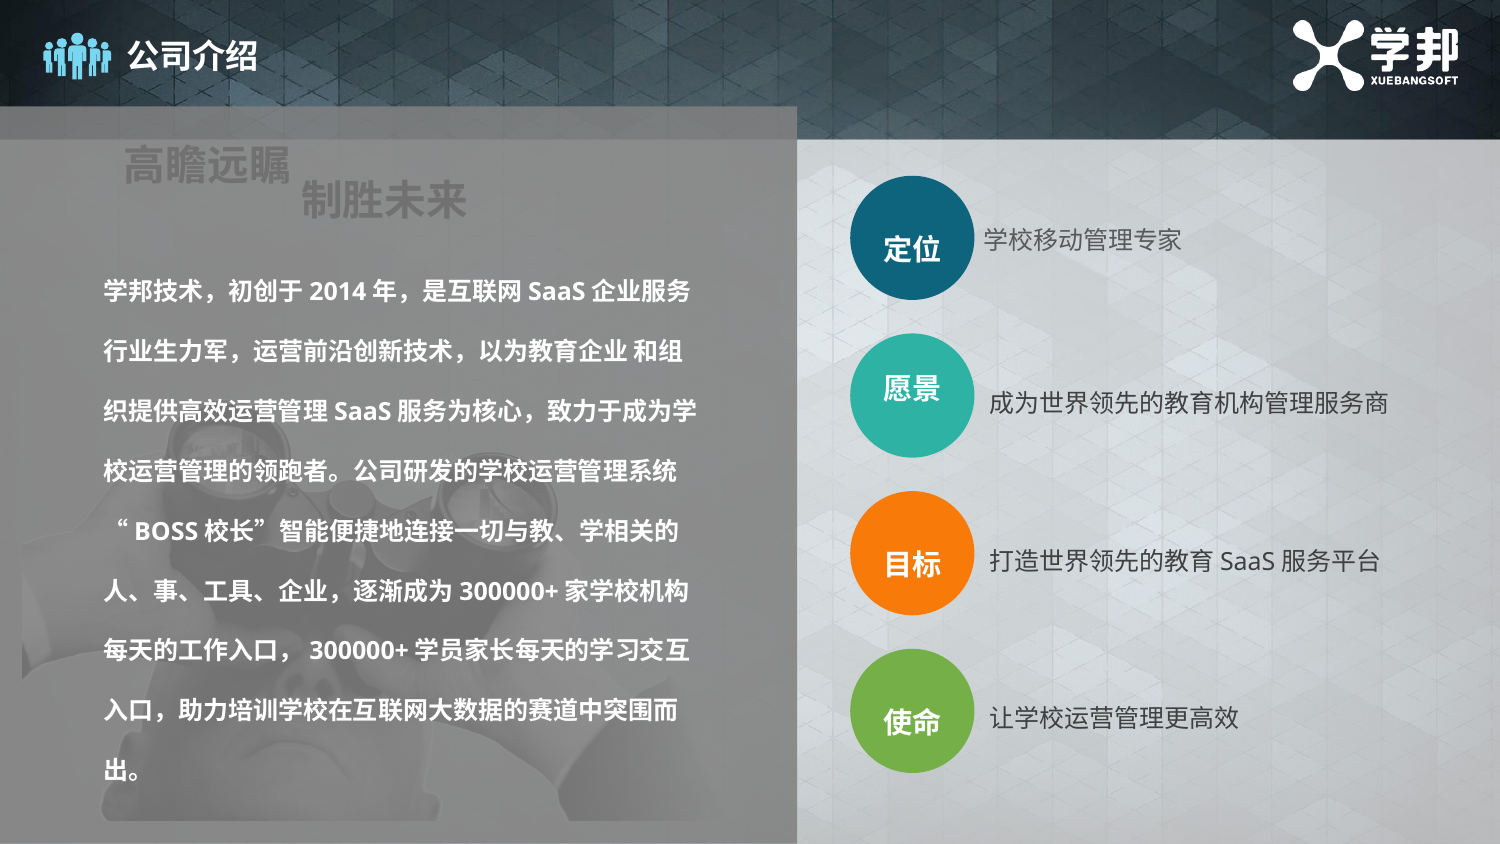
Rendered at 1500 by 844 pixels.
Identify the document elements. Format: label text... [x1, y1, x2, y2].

text_box [68, 32, 87, 80]
picture [0, 0, 1500, 844]
text_box [54, 38, 67, 77]
text_box 目标 [850, 491, 974, 616]
text_box [43, 41, 54, 73]
text_box 愿景 [850, 333, 974, 458]
title 公司介绍 [111, 32, 561, 78]
text_box 使命 [850, 648, 974, 773]
text_box [0, 104, 799, 844]
text_box 学校移动管理专家 [968, 217, 1365, 262]
text_box [87, 38, 112, 77]
picture [21, 397, 763, 821]
text_box 让学校运营管理更高效 [974, 695, 1500, 741]
text_box 学邦技术，初创于2014年，是互联网SaaS企业服务行业生力军，运营前沿创新技术，以为教育企业 和组织提供高效运营管理SaaS服务为核心，致力于成为学校运营管理的领跑者。公司研发的学校运营管理系统“BOSS校长”智能便捷地连接一切与教、学相关的人、事、工具、企业，逐渐成为300000+家学校机构每天的工作入口，300000+学员家长每天的学习交互入口，助力培训学校在互联网大数据的赛道中突围而出。 [88, 238, 715, 396]
text_box 打造世界领先的教育SaaS服务平台 [974, 537, 1500, 583]
text_box 定位 [850, 175, 971, 300]
text_box 成为世界领先的教育机构管理服务商 [974, 380, 1430, 425]
